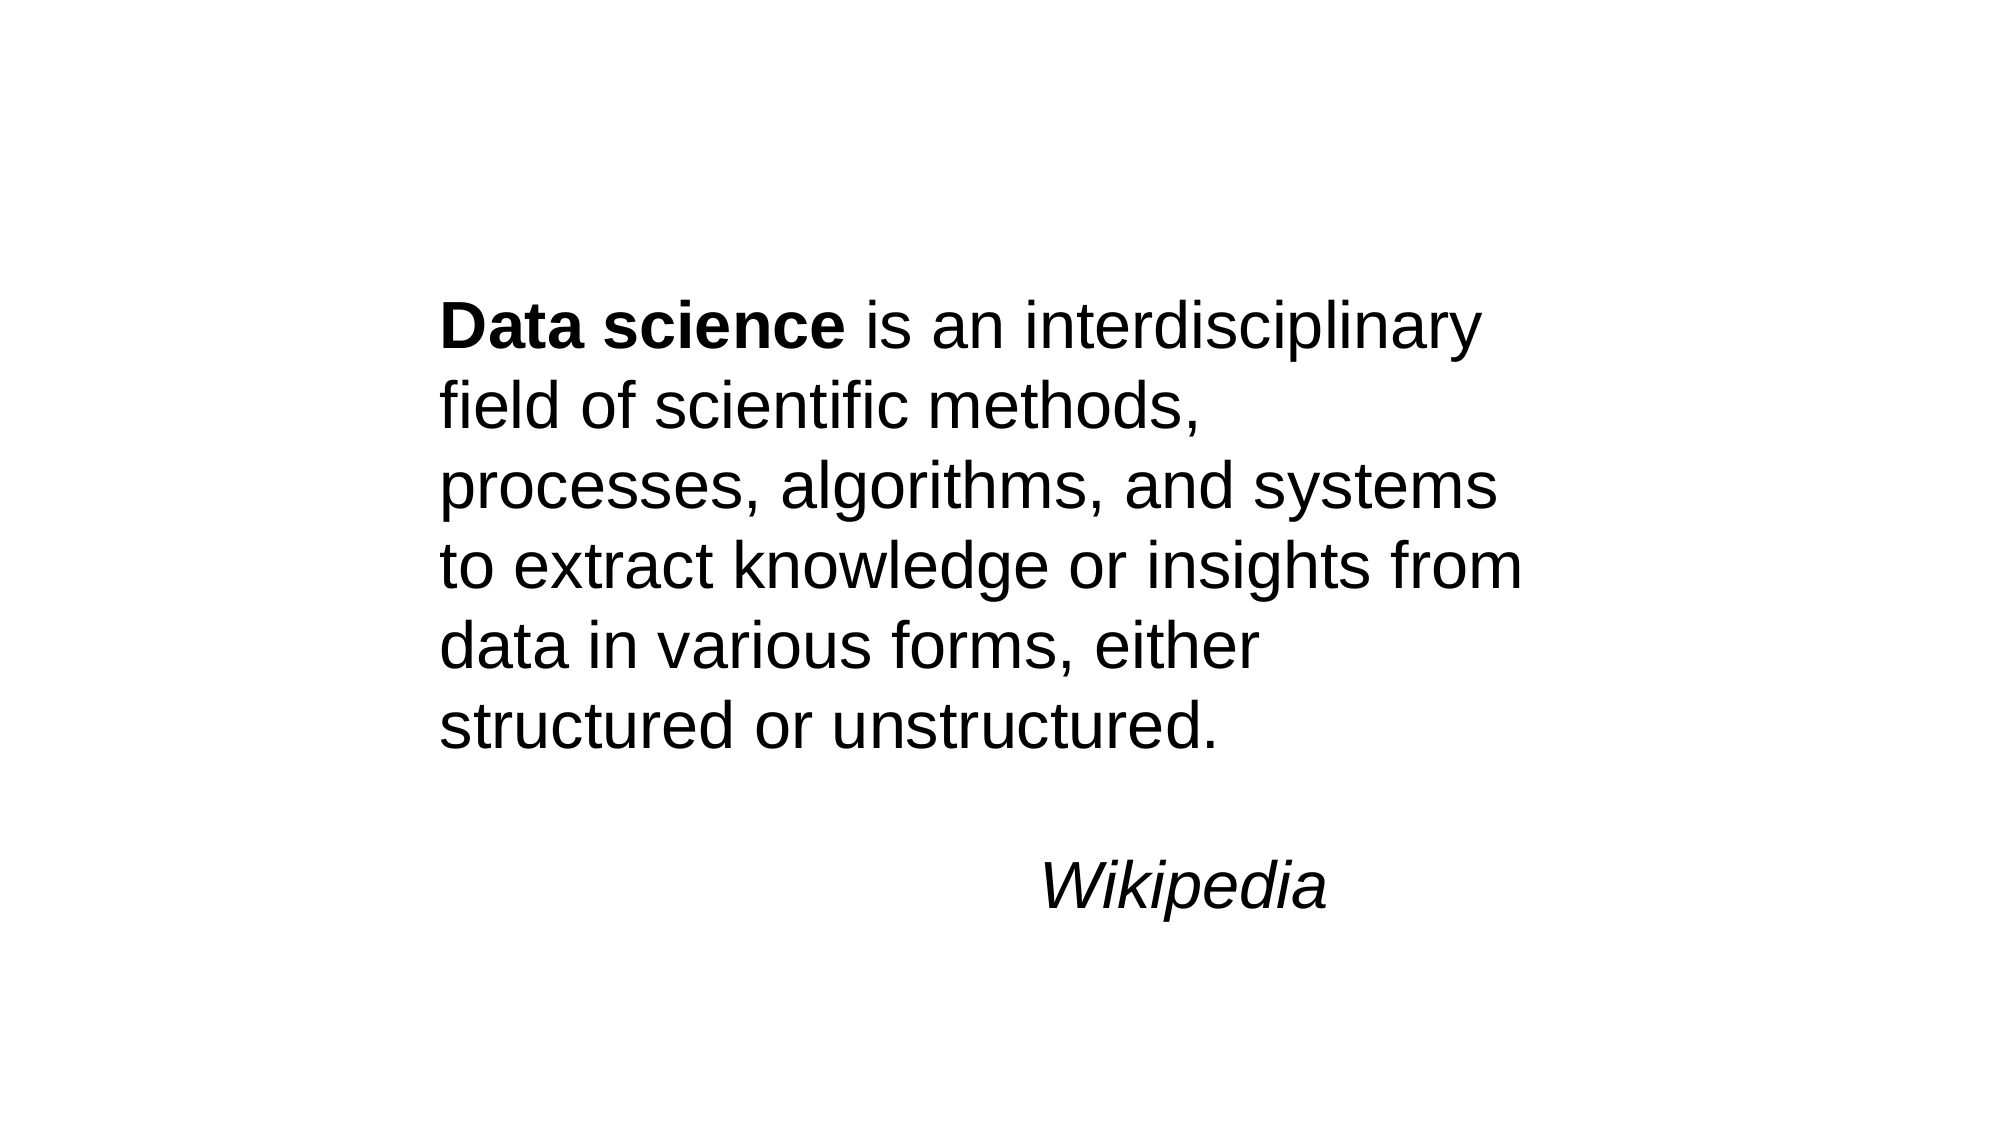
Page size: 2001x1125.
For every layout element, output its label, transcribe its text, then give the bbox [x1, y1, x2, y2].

text_box Data science is an interdisciplinary field of scientific methods, processes, algorithms, and systems to extract knowledge or insights from data in various forms, either structured or unstructured. Wikipedia [424, 274, 1550, 930]
